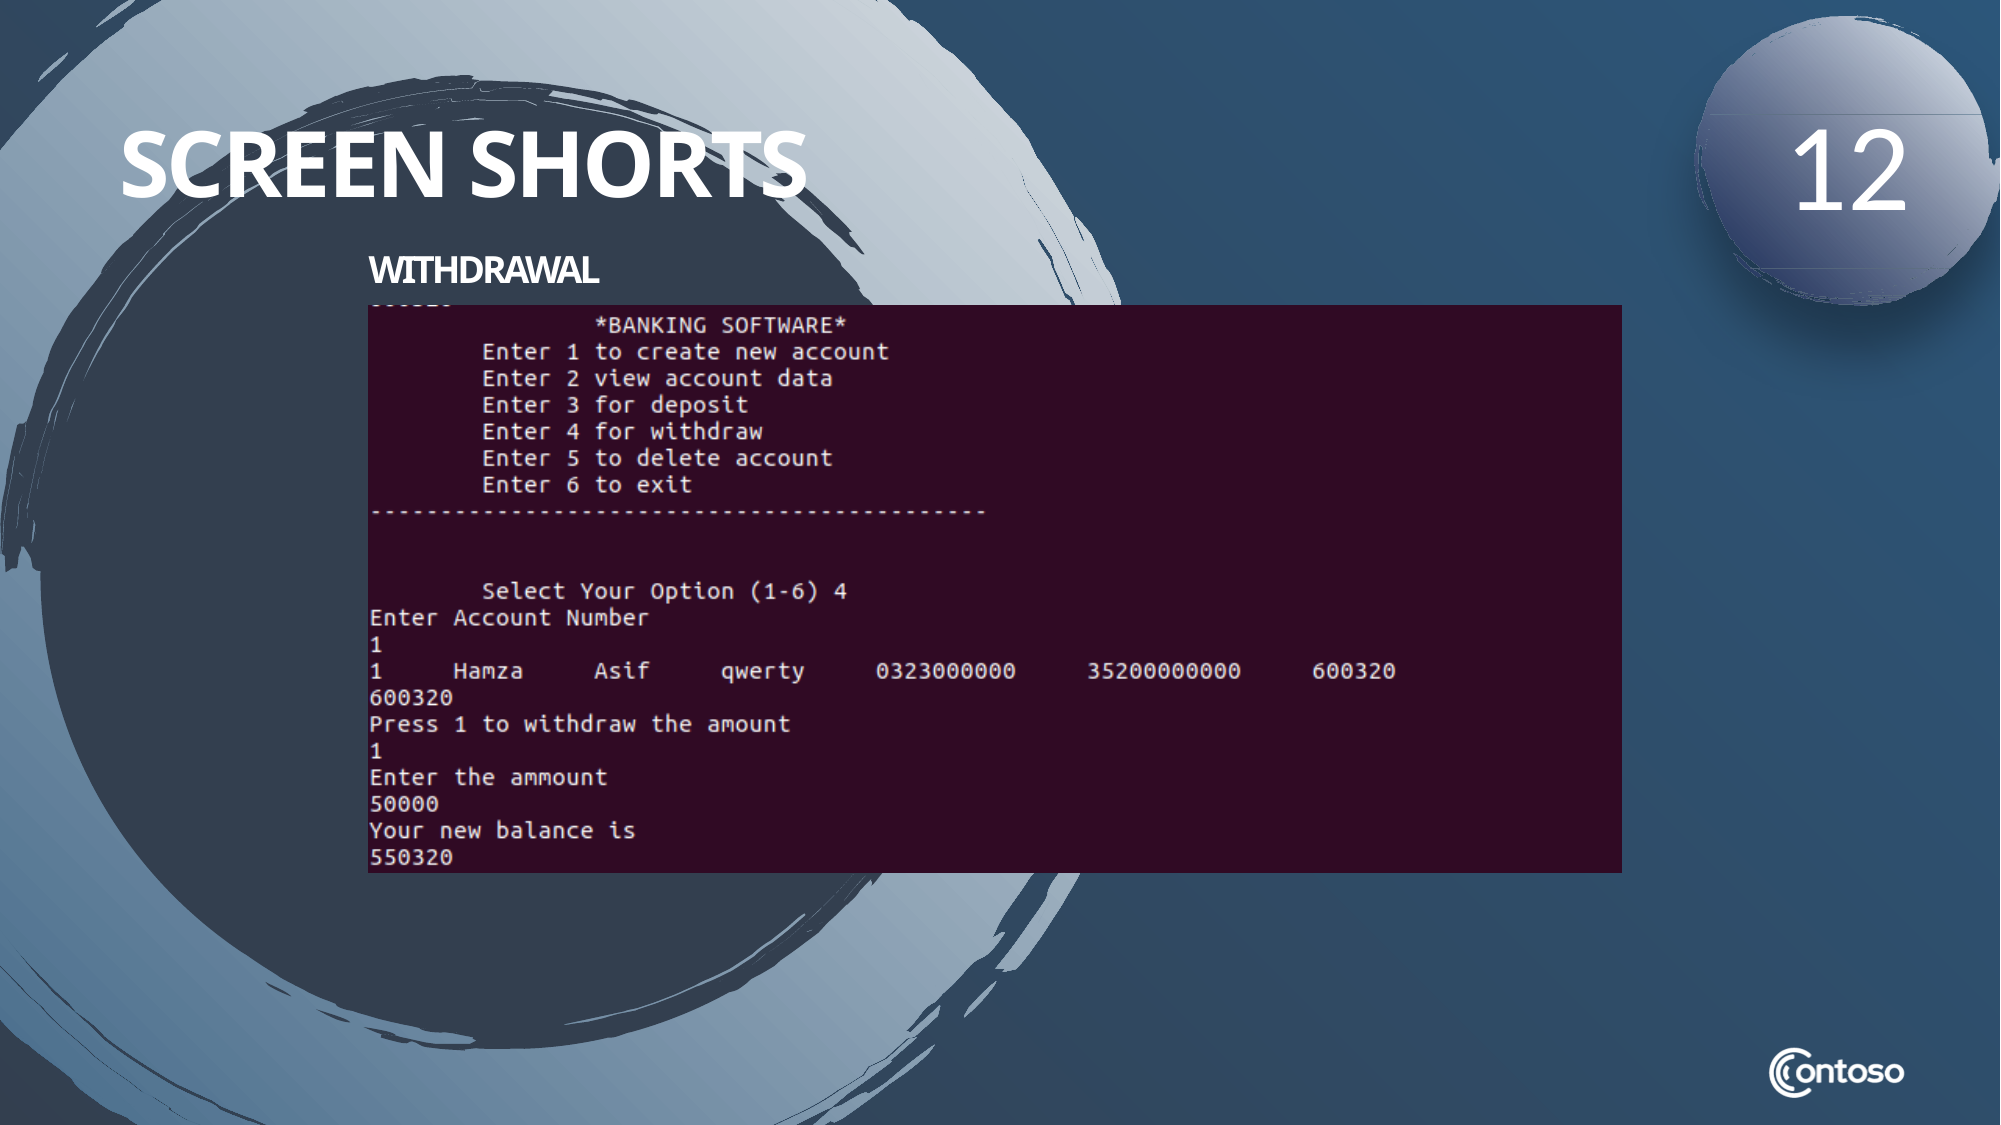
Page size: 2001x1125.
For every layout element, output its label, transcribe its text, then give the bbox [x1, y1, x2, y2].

title Screen shorts [119, 43, 906, 216]
picture [1764, 1043, 1909, 1099]
picture [368, 305, 1622, 873]
text_box Withdrawal [368, 200, 839, 291]
text_box 12 [1693, 14, 2000, 307]
